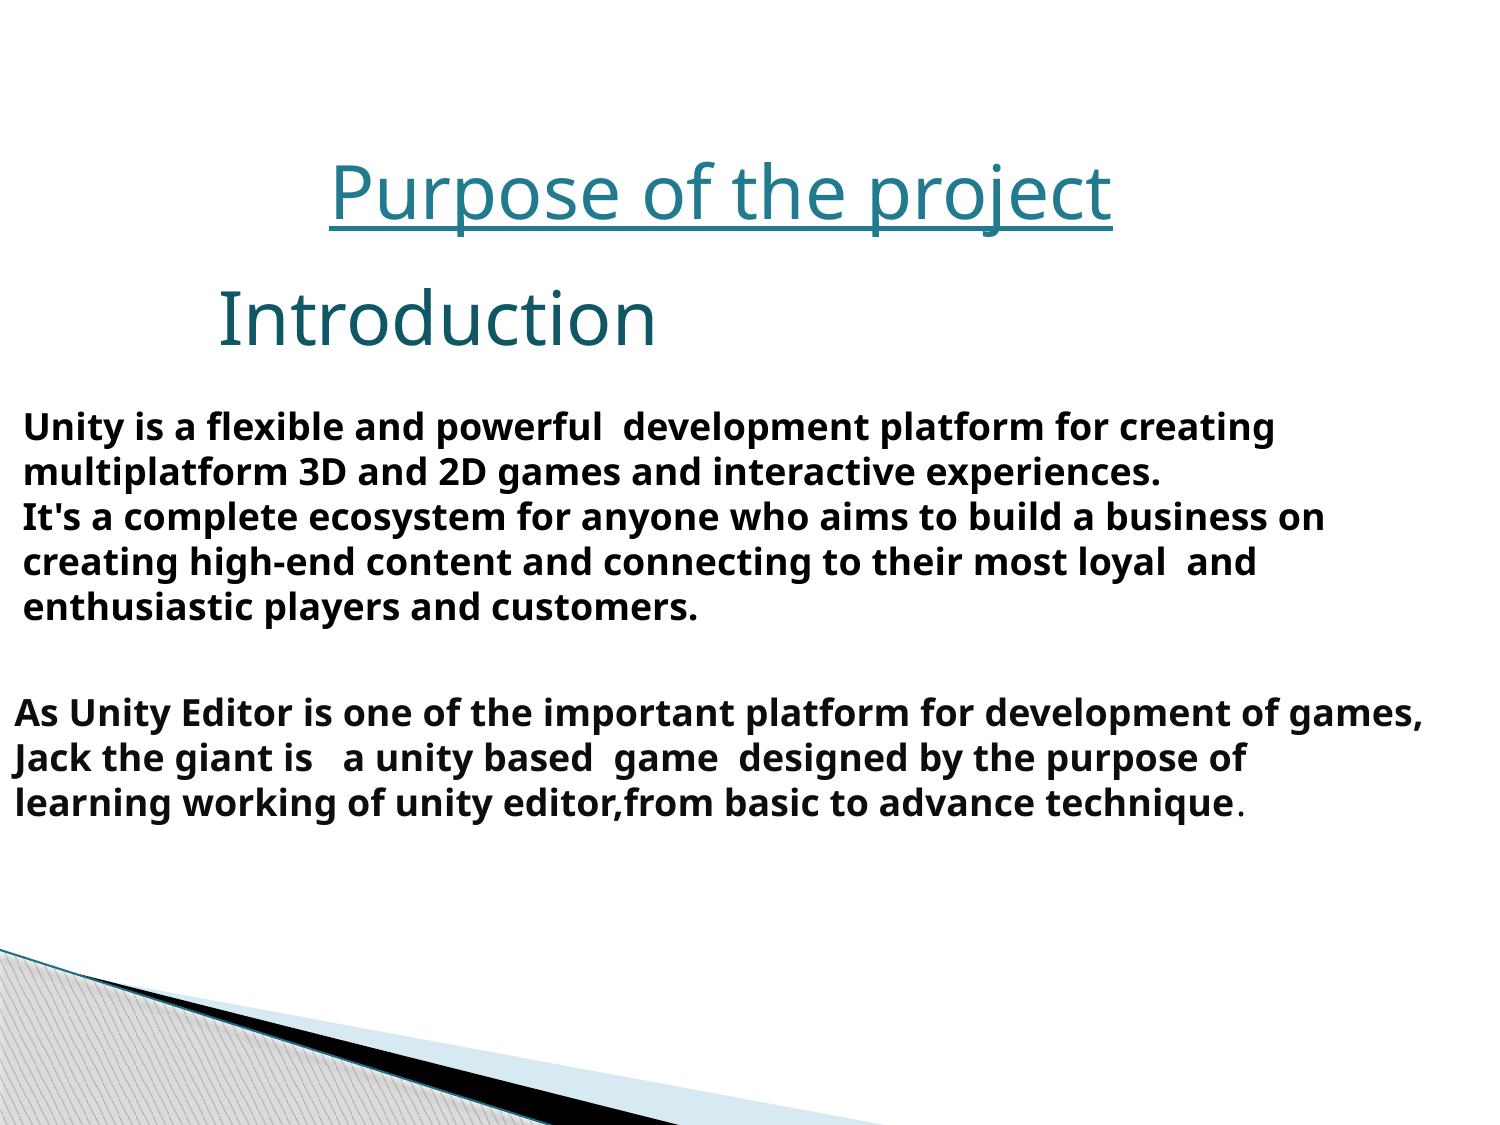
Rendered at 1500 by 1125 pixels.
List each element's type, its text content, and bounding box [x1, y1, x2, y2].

text_box Introduction [203, 262, 674, 368]
text_box Unity is a flexible and powerful development platform for creating multiplatform 3D and 2D games and interactive experiences. It's a complete ecosystem for anyone who aims to build a business on creating high-end content and connecting to their most loyal and enthusiastic players and customers. [7, 395, 1352, 681]
text_box As Unity Editor is one of the important platform for development of games, Jack the giant is a unity based game designed by the purpose of learning working of unity editor,from basic to advance technique. [0, 681, 1440, 876]
text_box Purpose of the project [314, 137, 1129, 243]
